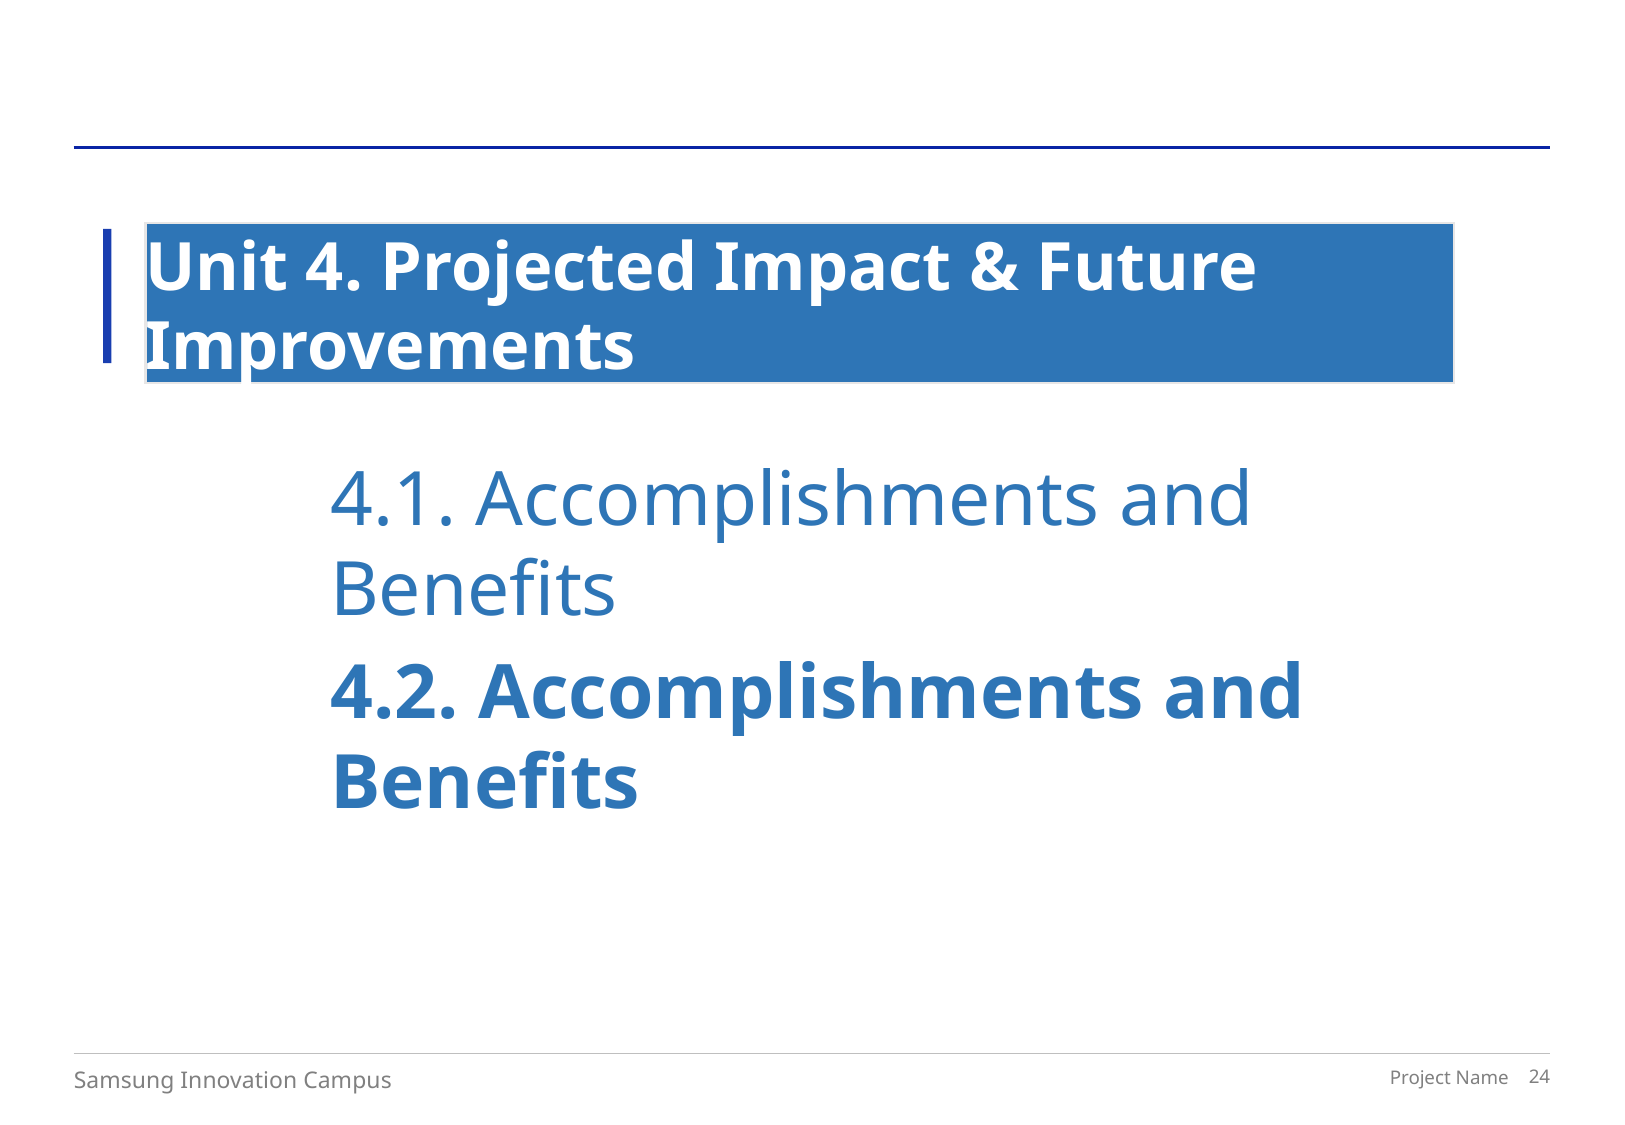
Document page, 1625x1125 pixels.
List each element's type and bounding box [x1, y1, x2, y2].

text_box [103, 222, 1558, 646]
